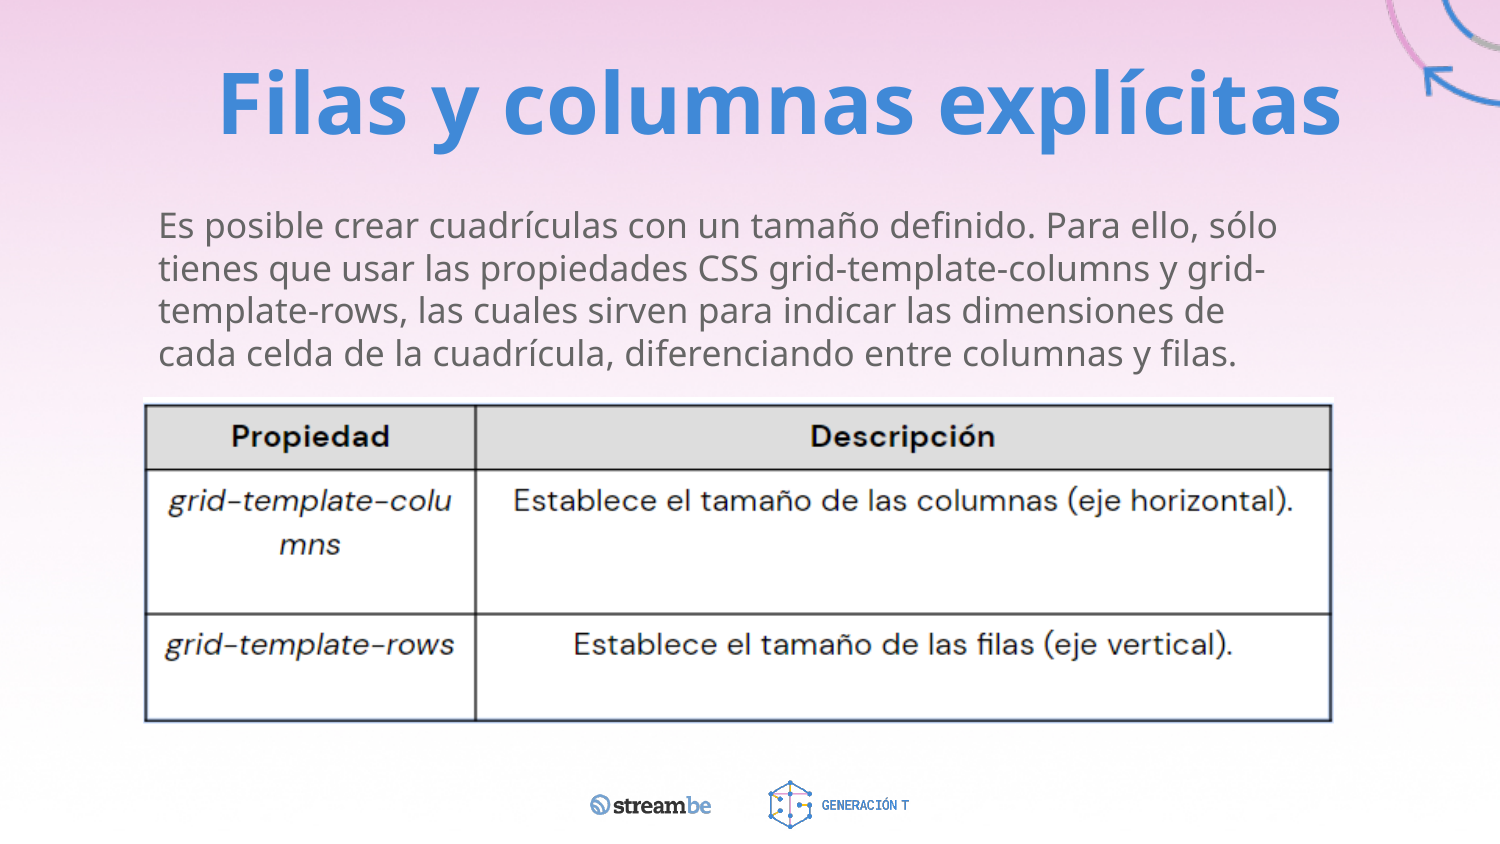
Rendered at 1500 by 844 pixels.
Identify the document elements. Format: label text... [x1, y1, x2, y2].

picture [0, 0, 1500, 844]
text_box Filas y columnas explícitas [201, 41, 1414, 161]
text_box Es posible crear cuadrículas con un tamaño definido. Para ello, sólo tienes que usar las propiedades CSS grid-template-columns y grid-template-rows, las cuales sirven para indicar las dimensiones de cada celda de la cuadrícula, diferenciando entre columnas y filas. [143, 196, 1324, 383]
